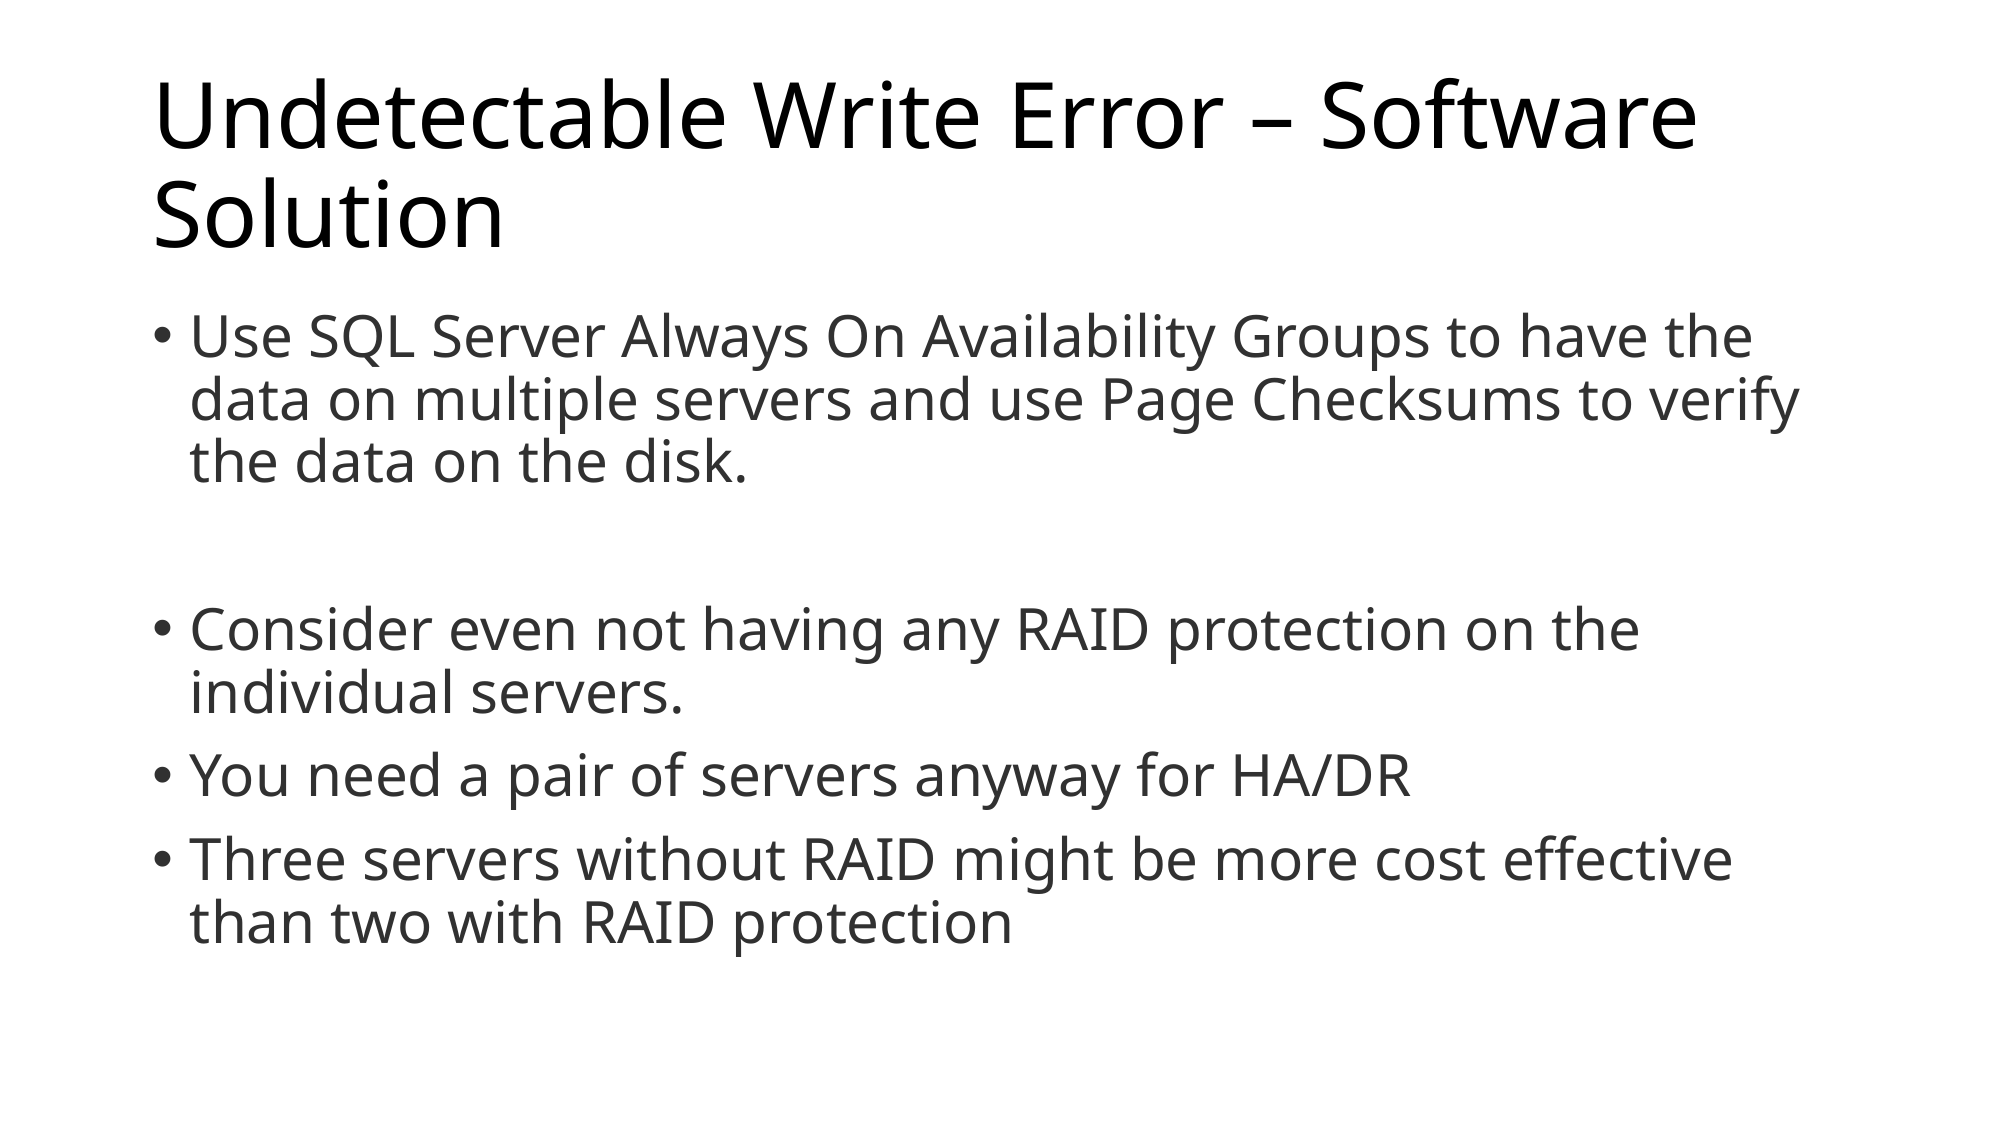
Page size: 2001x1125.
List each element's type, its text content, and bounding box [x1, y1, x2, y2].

title Undetectable Write Error – Software Solution [137, 59, 1863, 278]
list Use SQL Server Always On Availability Groups to have the data on multiple servers and use Page Checksums to verify the data on the disk. Consider even not having any RAID protection on the individual servers. You need a pair of servers anyway for HA/DR Three servers without RAID might be more cost effective than two with RAID protection [137, 299, 1863, 1014]
